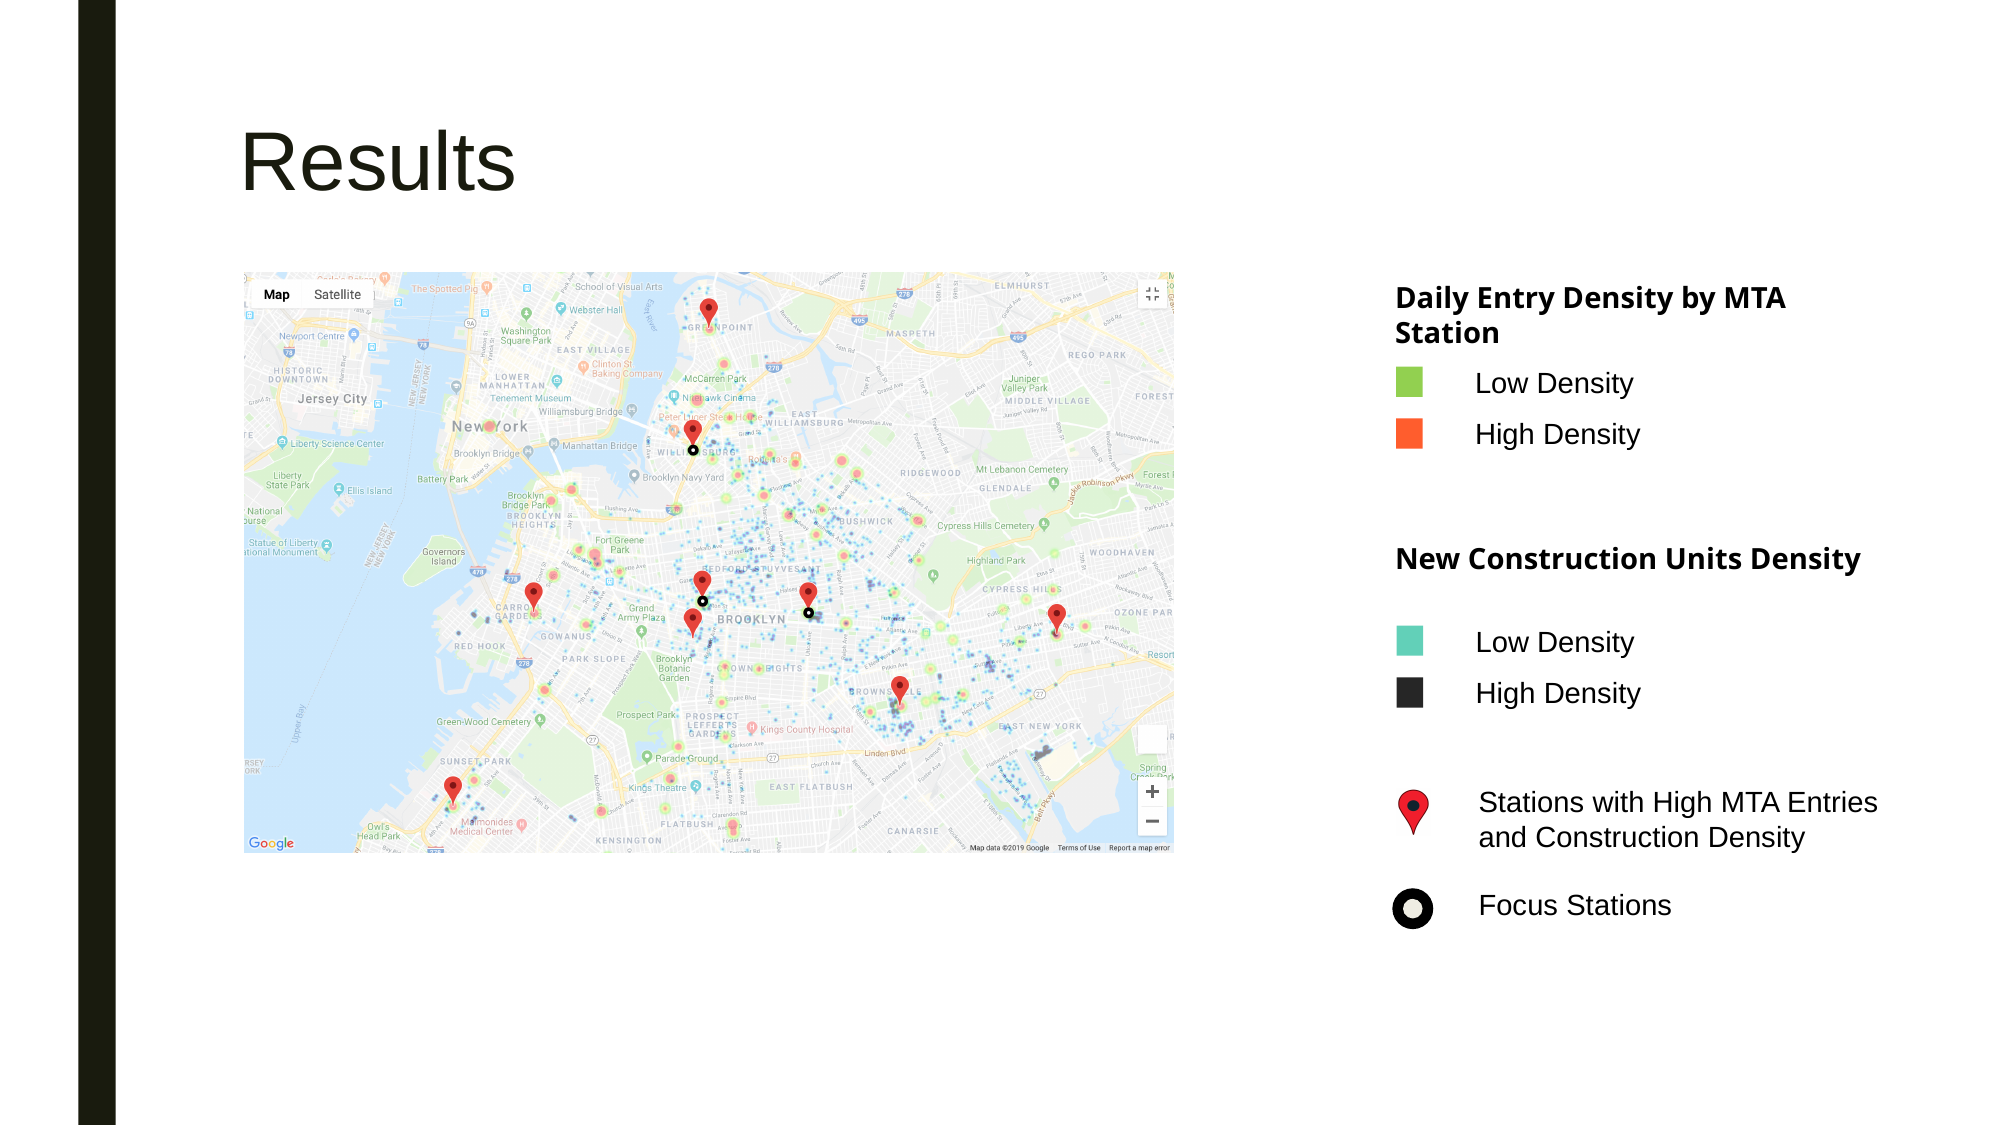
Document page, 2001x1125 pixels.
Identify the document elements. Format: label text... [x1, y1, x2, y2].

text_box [1379, 272, 1888, 459]
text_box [1392, 775, 1933, 930]
text_box Results [224, 112, 1800, 357]
picture [244, 272, 1174, 853]
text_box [1379, 532, 1888, 718]
